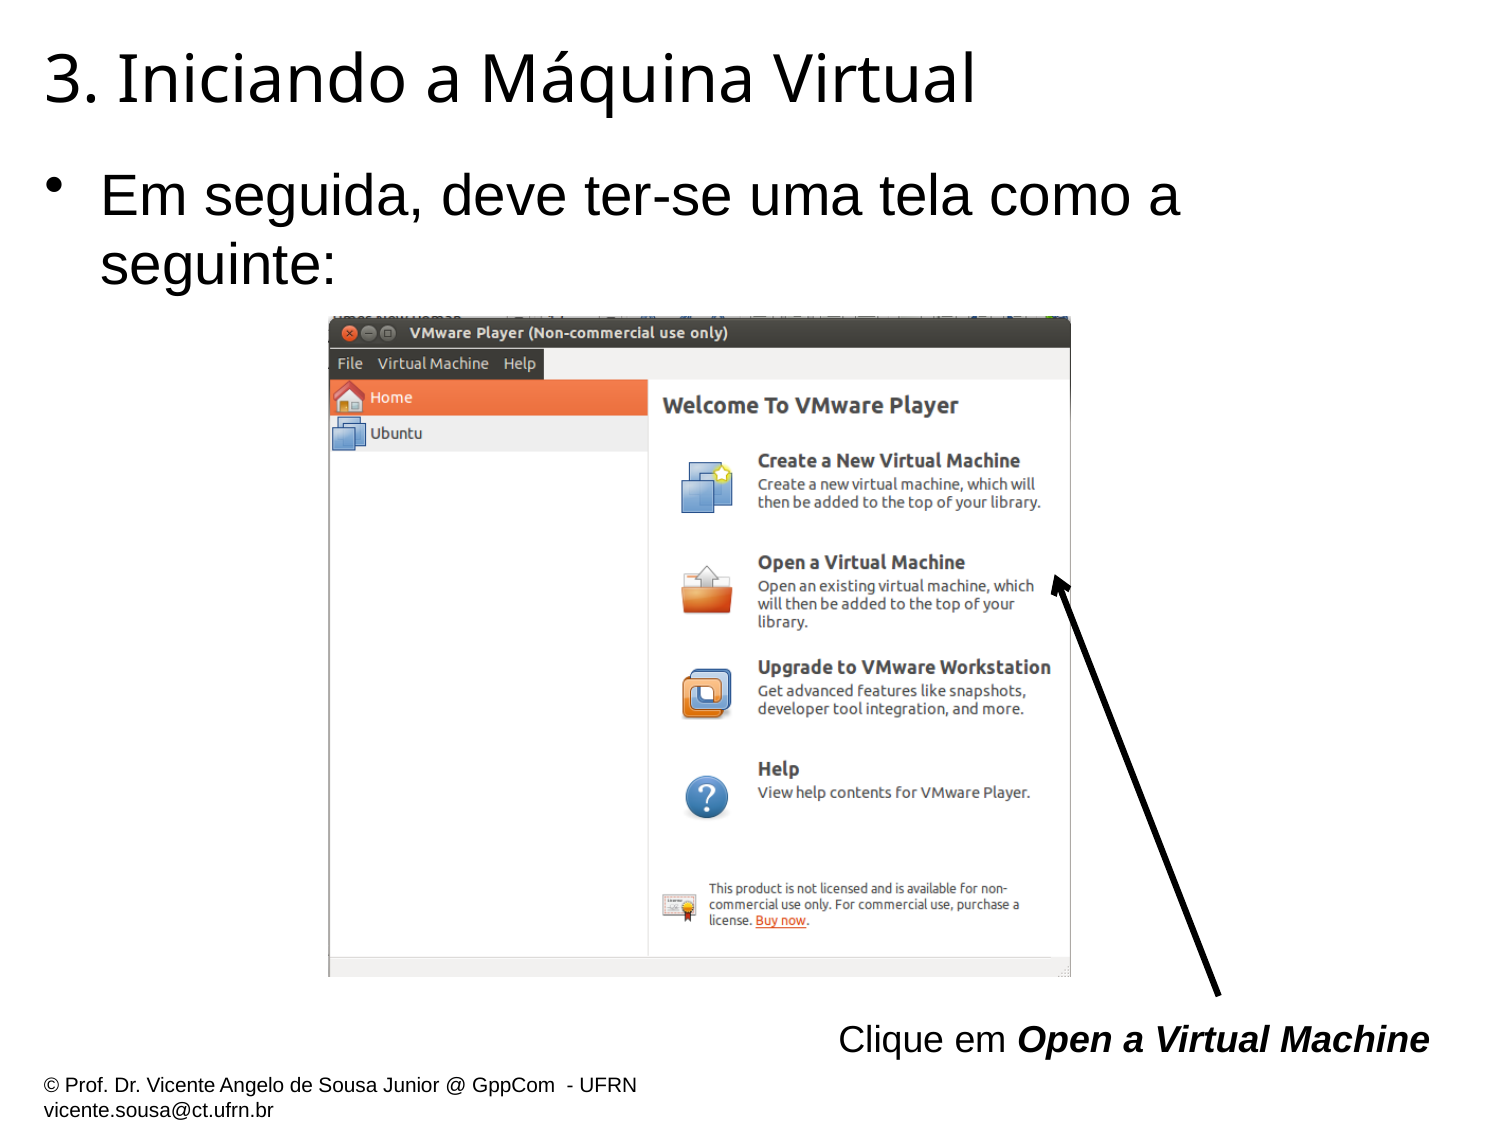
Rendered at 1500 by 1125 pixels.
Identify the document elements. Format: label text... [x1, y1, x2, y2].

picture [327, 316, 1071, 977]
list Em seguida, deve ter-se uma tela como a seguinte: [29, 148, 1438, 1012]
title 3. Iniciando a Máquina Virtual [29, 7, 1393, 146]
text_box Clique em Open a Virtual Machine [823, 1007, 1446, 1068]
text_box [925, 702, 1348, 868]
